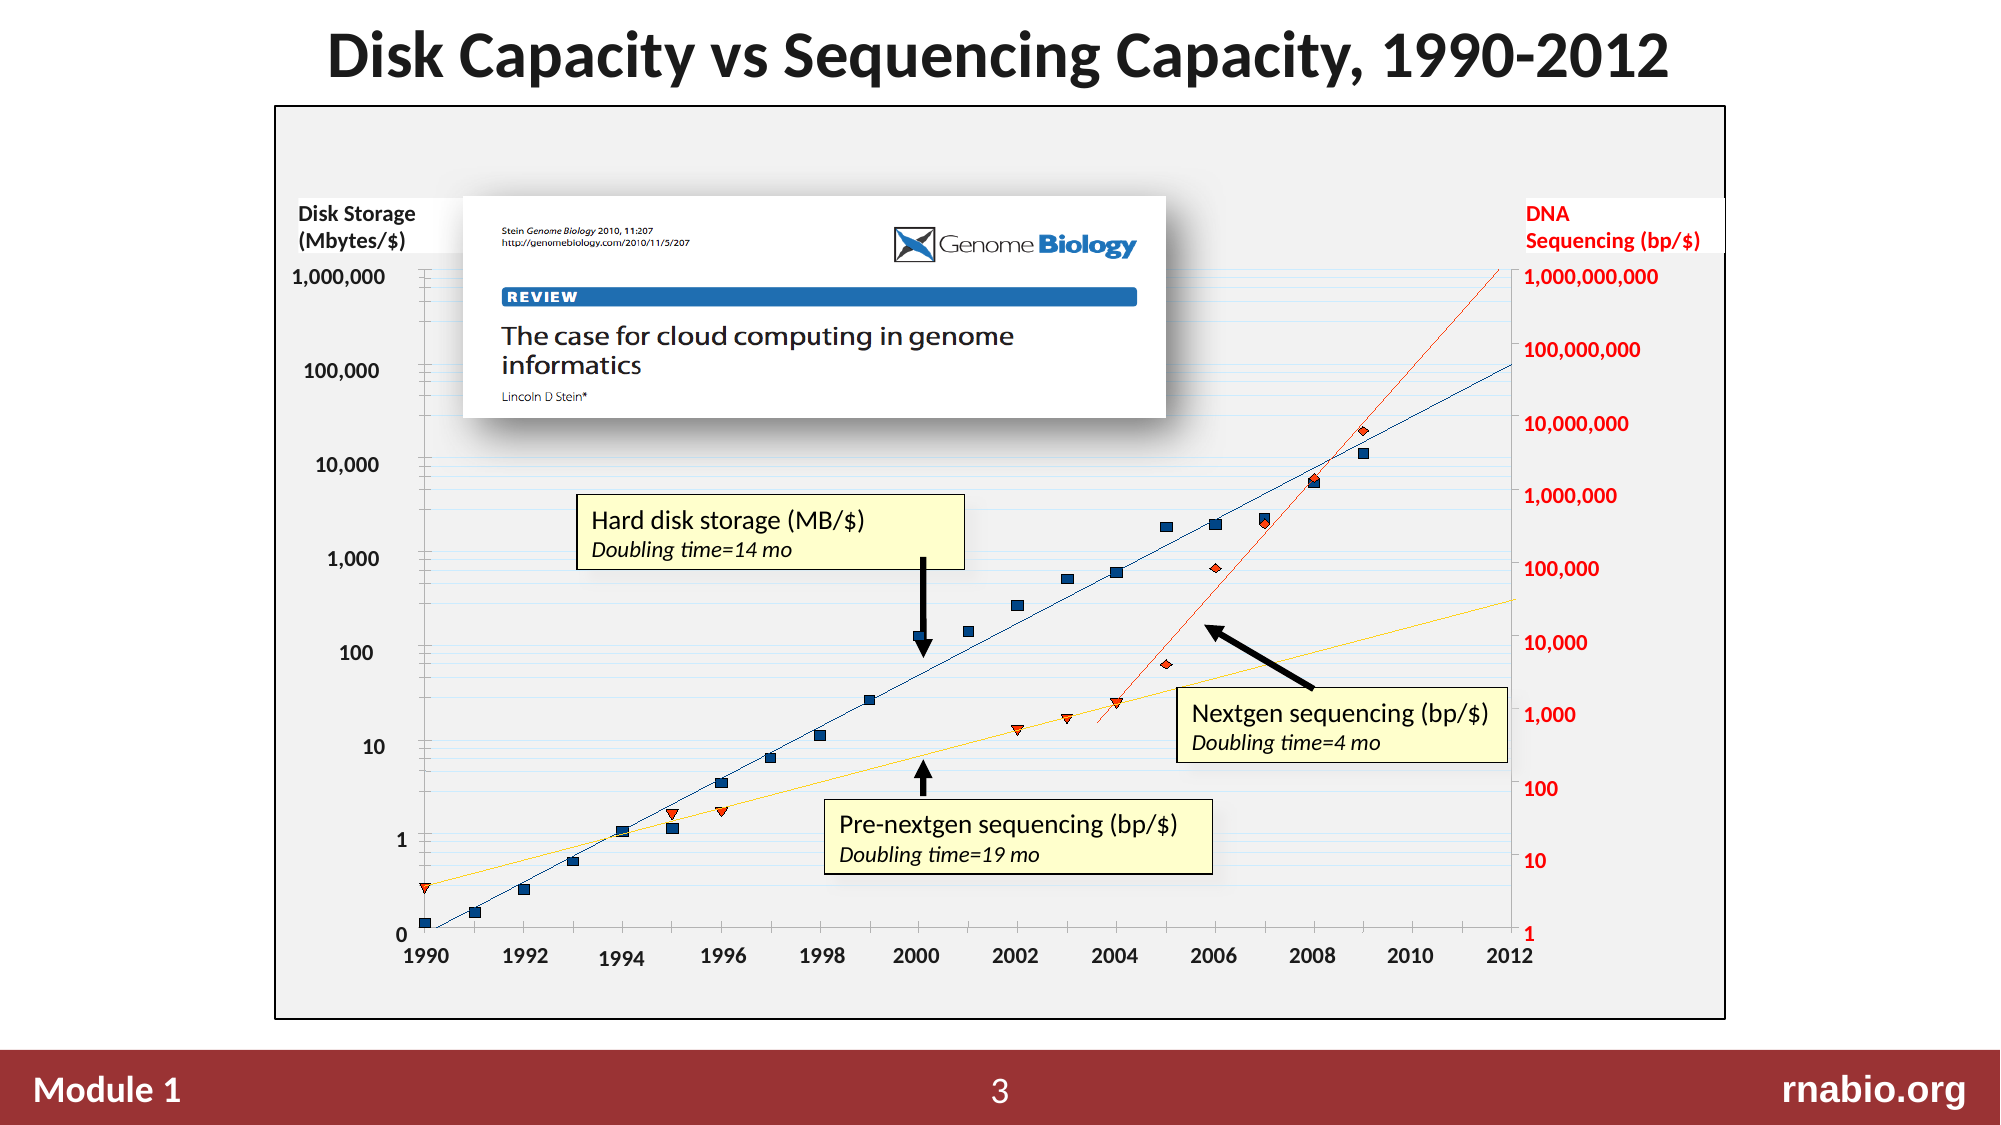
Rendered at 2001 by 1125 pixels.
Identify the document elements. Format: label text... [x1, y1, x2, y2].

text_box Disk Capacity vs Sequencing Capacity, 1990-2012 [275, 2, 1725, 106]
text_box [274, 106, 1725, 1019]
